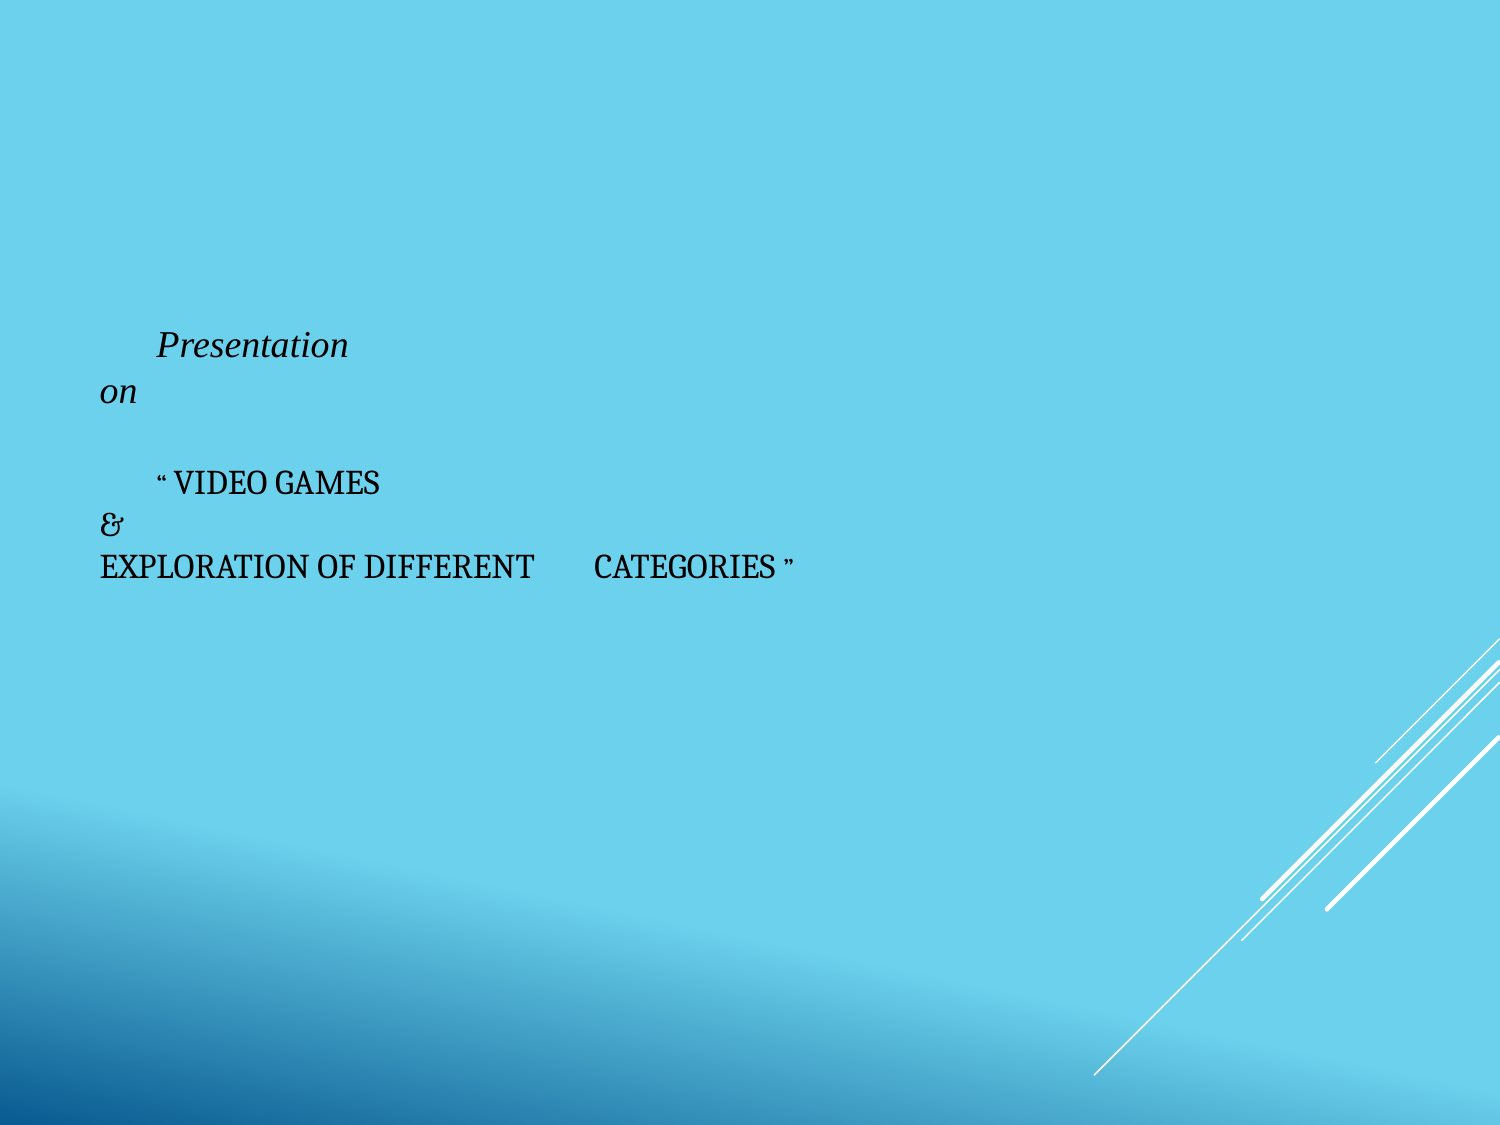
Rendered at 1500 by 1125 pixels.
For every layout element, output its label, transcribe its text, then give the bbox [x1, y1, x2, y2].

title Presentation on “ Video games & exploration of different categories ” [27, 38, 1479, 897]
